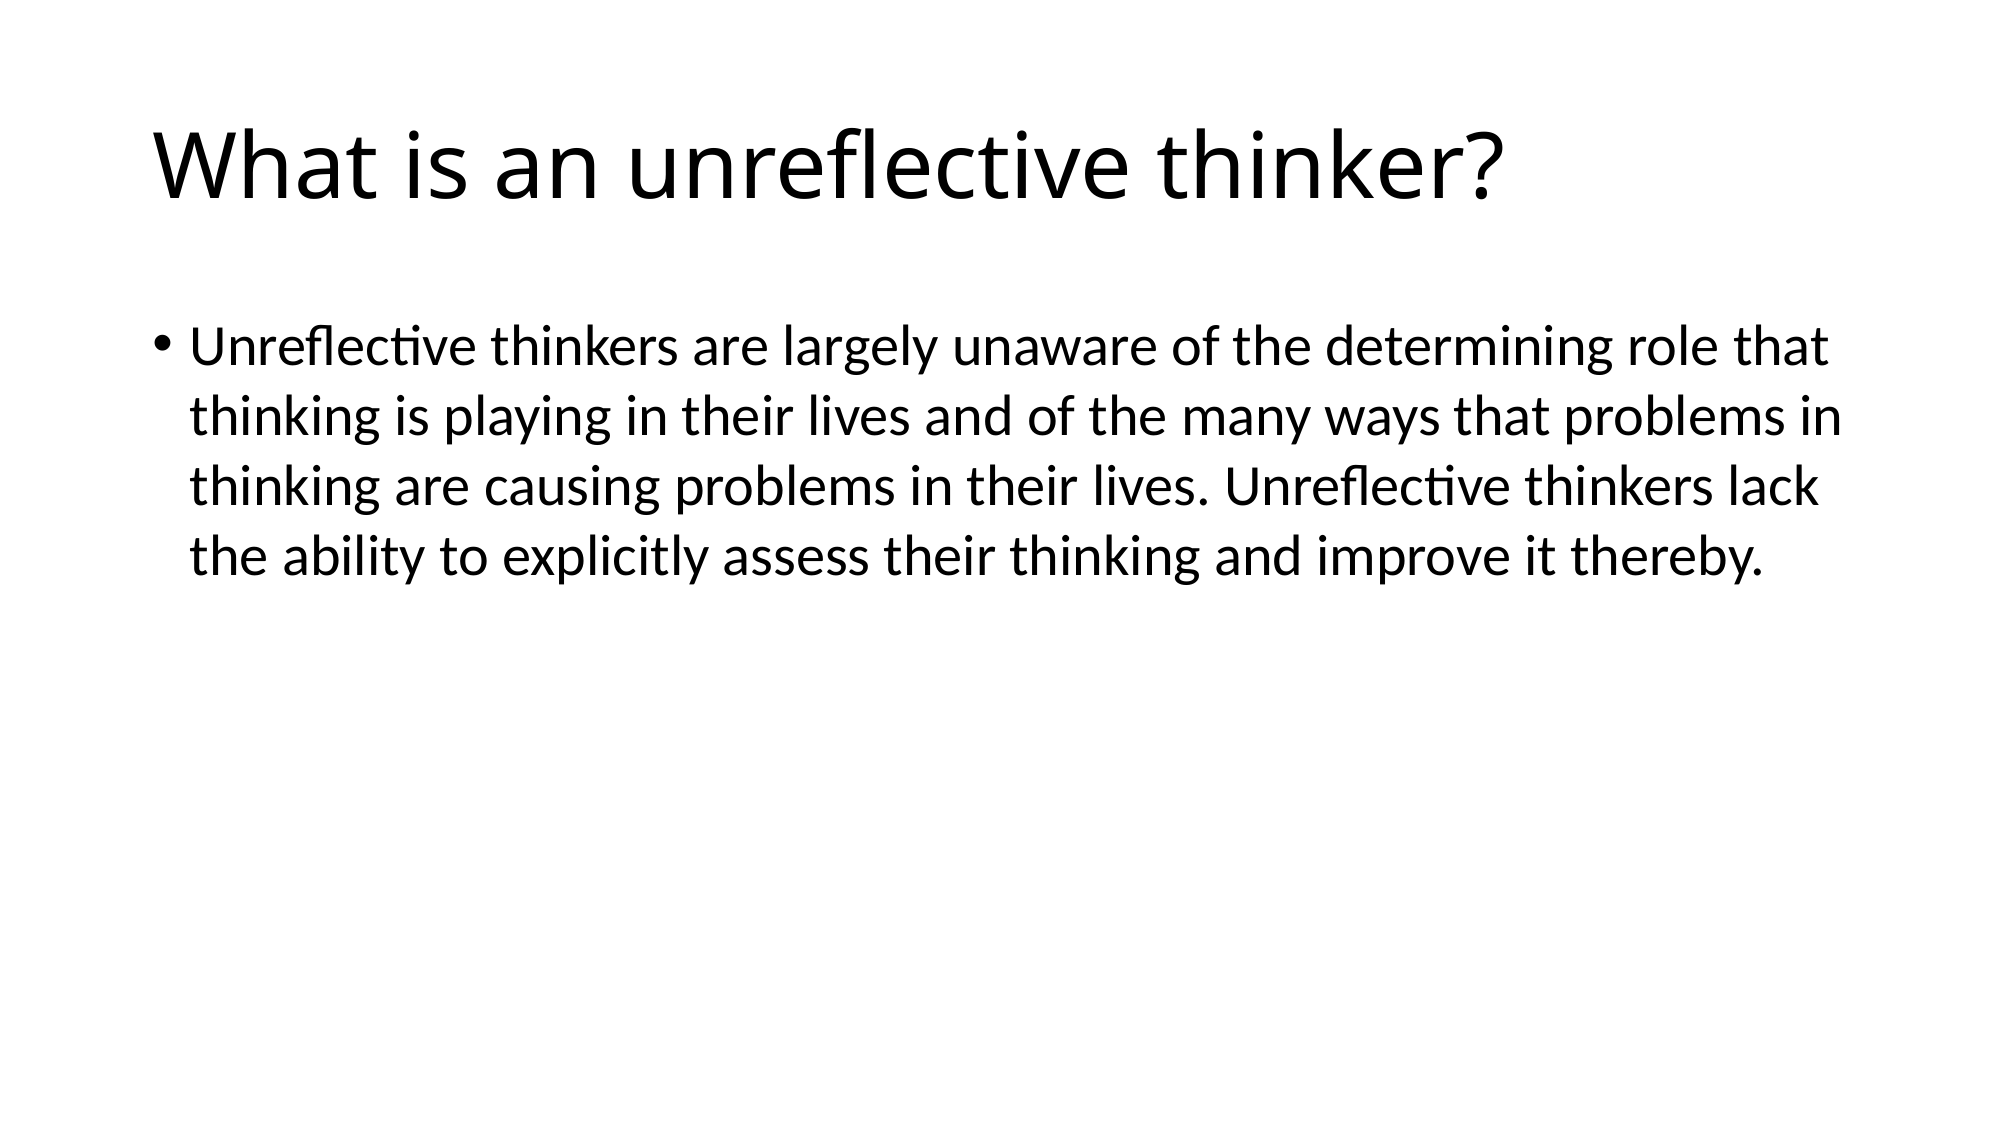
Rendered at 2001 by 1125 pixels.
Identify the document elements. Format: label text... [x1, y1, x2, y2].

title What is an unreflective thinker? [137, 59, 1863, 278]
list Unreflective thinkers are largely unaware of the determining role that thinking is playing in their lives and of the many ways that problems in thinking are causing problems in their lives. Unreflective thinkers lack the ability to explicitly assess their thinking and improve it thereby. [137, 299, 1863, 1014]
